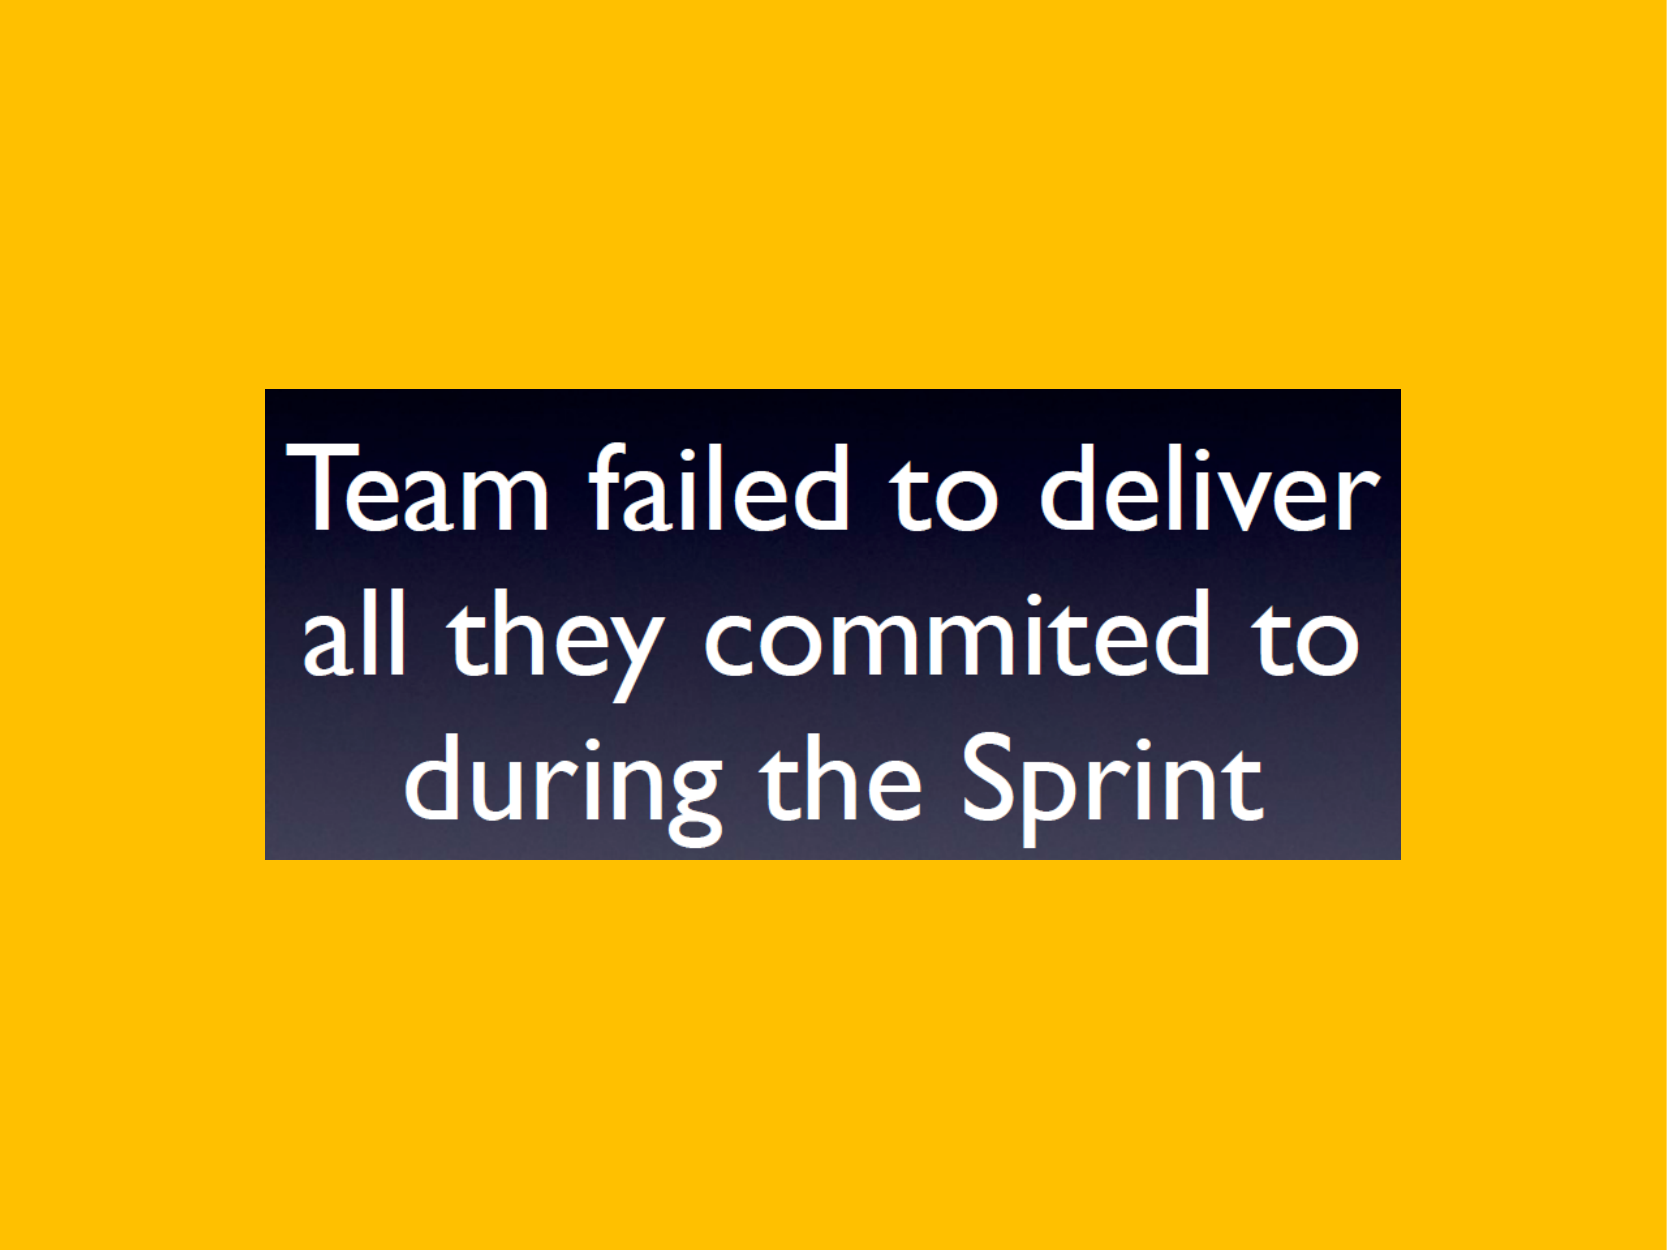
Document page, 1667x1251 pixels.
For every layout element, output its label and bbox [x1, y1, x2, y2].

picture [265, 389, 1401, 860]
